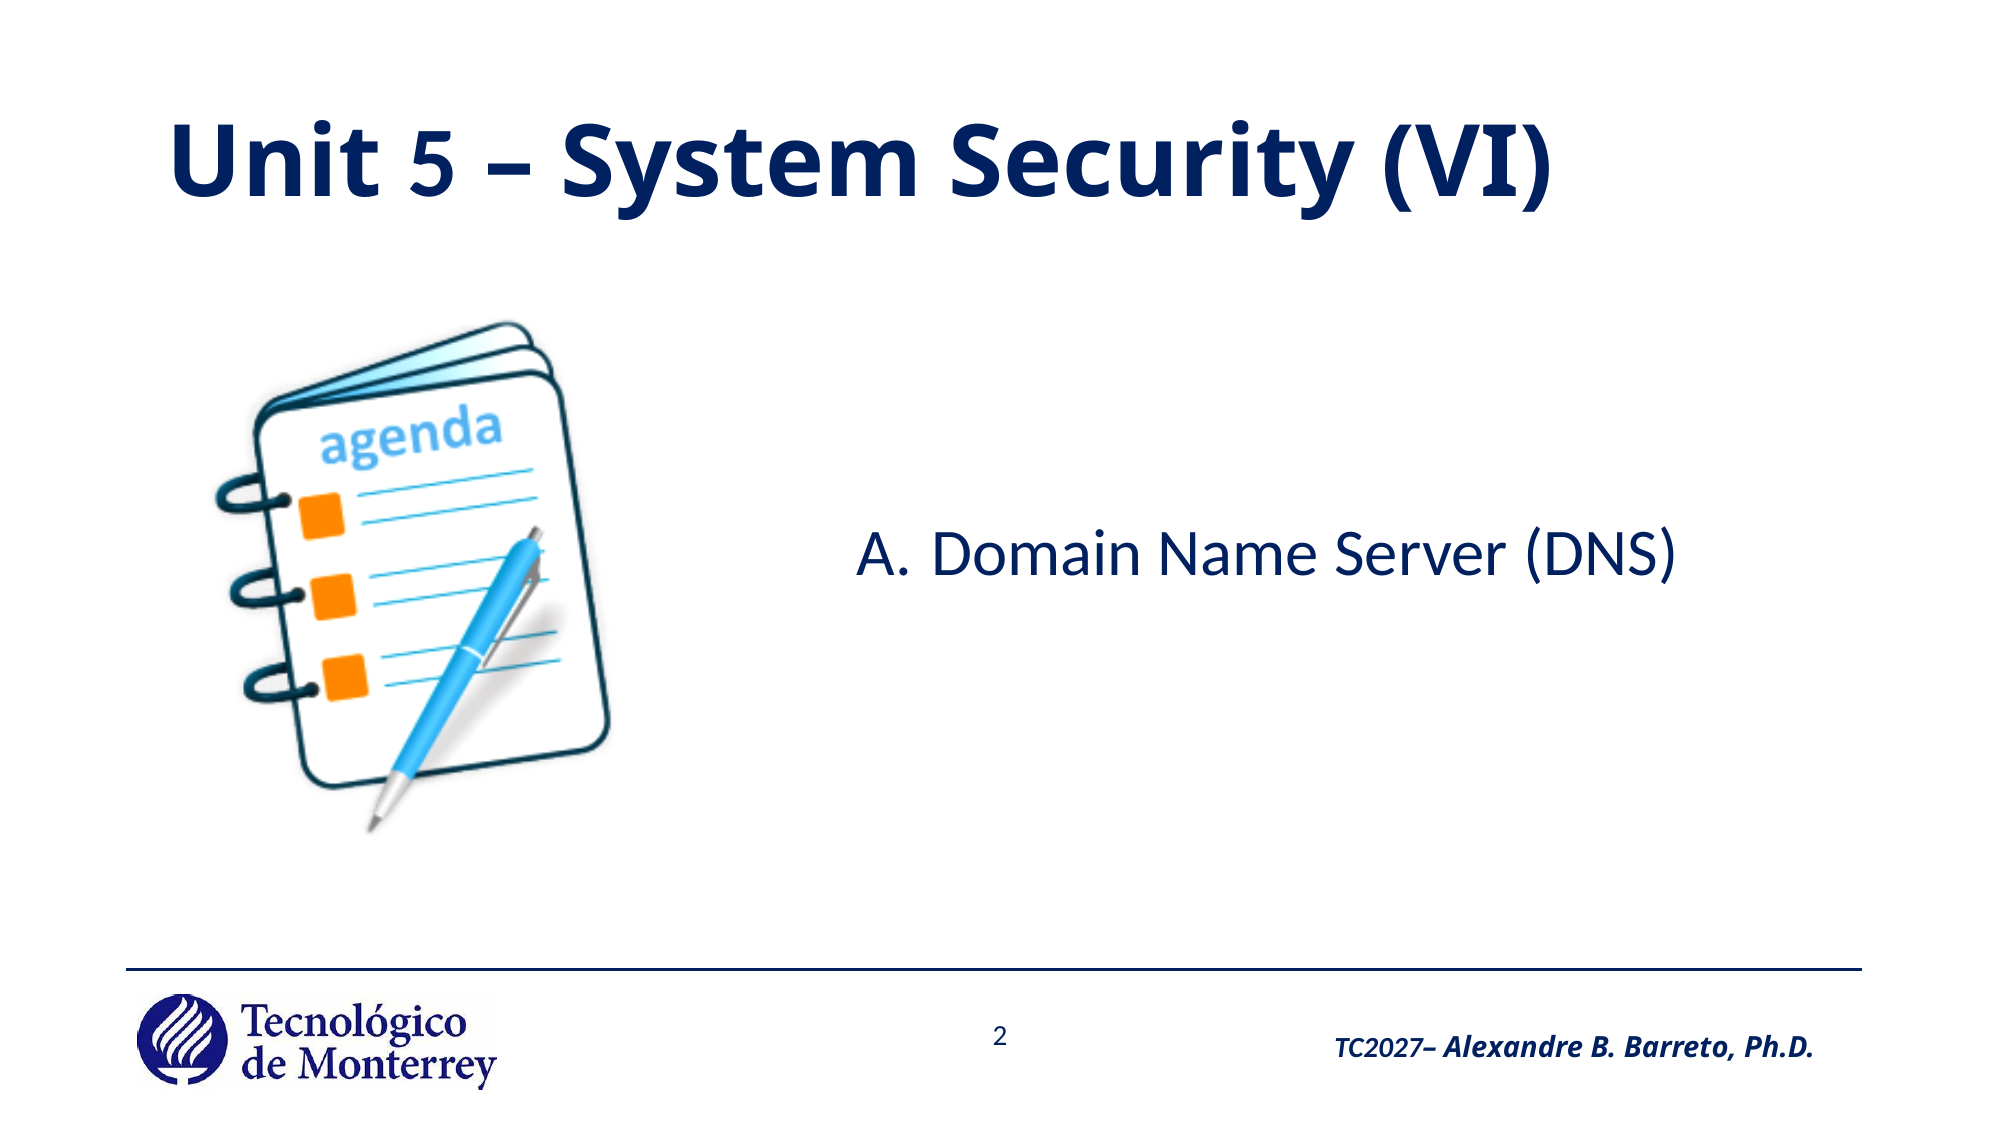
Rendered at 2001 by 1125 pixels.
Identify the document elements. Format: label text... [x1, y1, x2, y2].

picture [137, 994, 497, 1090]
title Unit 5 – System Security (VI) [151, 76, 1872, 252]
picture [97, 279, 699, 846]
list Domain Name Server (DNS) [841, 265, 1903, 832]
